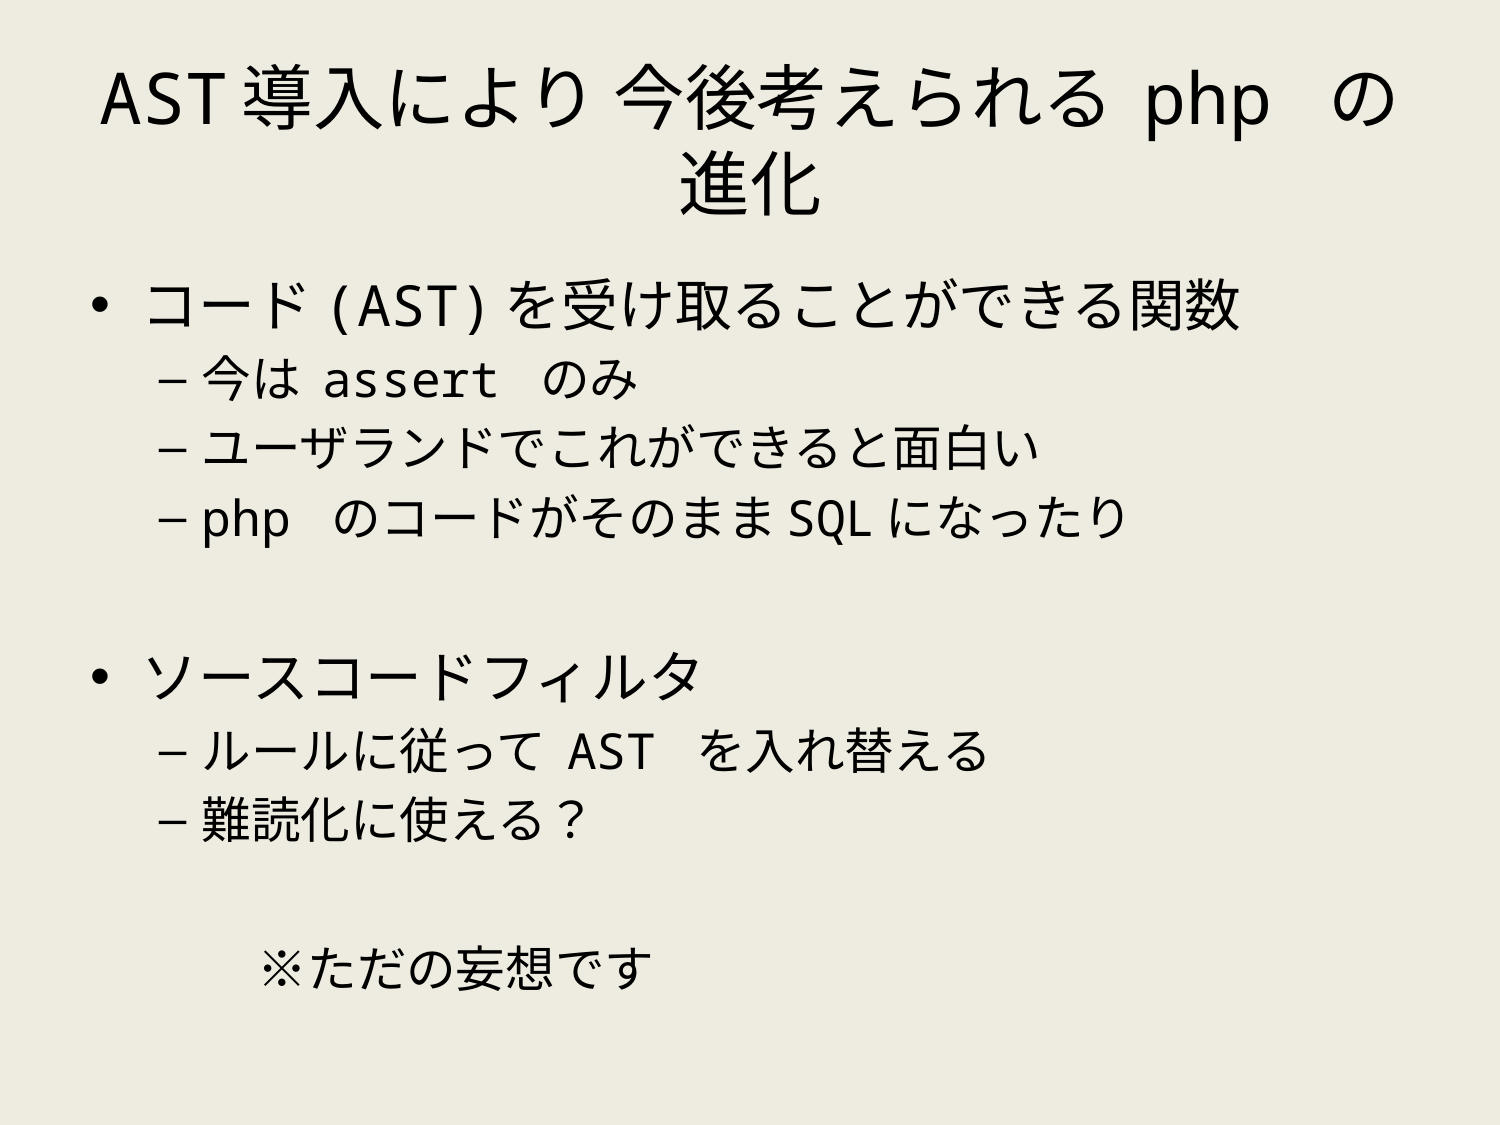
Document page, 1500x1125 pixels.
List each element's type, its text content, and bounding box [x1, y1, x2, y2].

list コード(AST)を受け取ることができる関数 今は assert のみ ユーザランドでこれができると面白い php のコードがそのままSQLになったり ソースコードフィルタ ルールに従って AST を入れ替える 難読化に使える？ ※ただの妄想です [75, 262, 1425, 1005]
title AST導入により 今後考えられる php の進化 [75, 45, 1425, 233]
